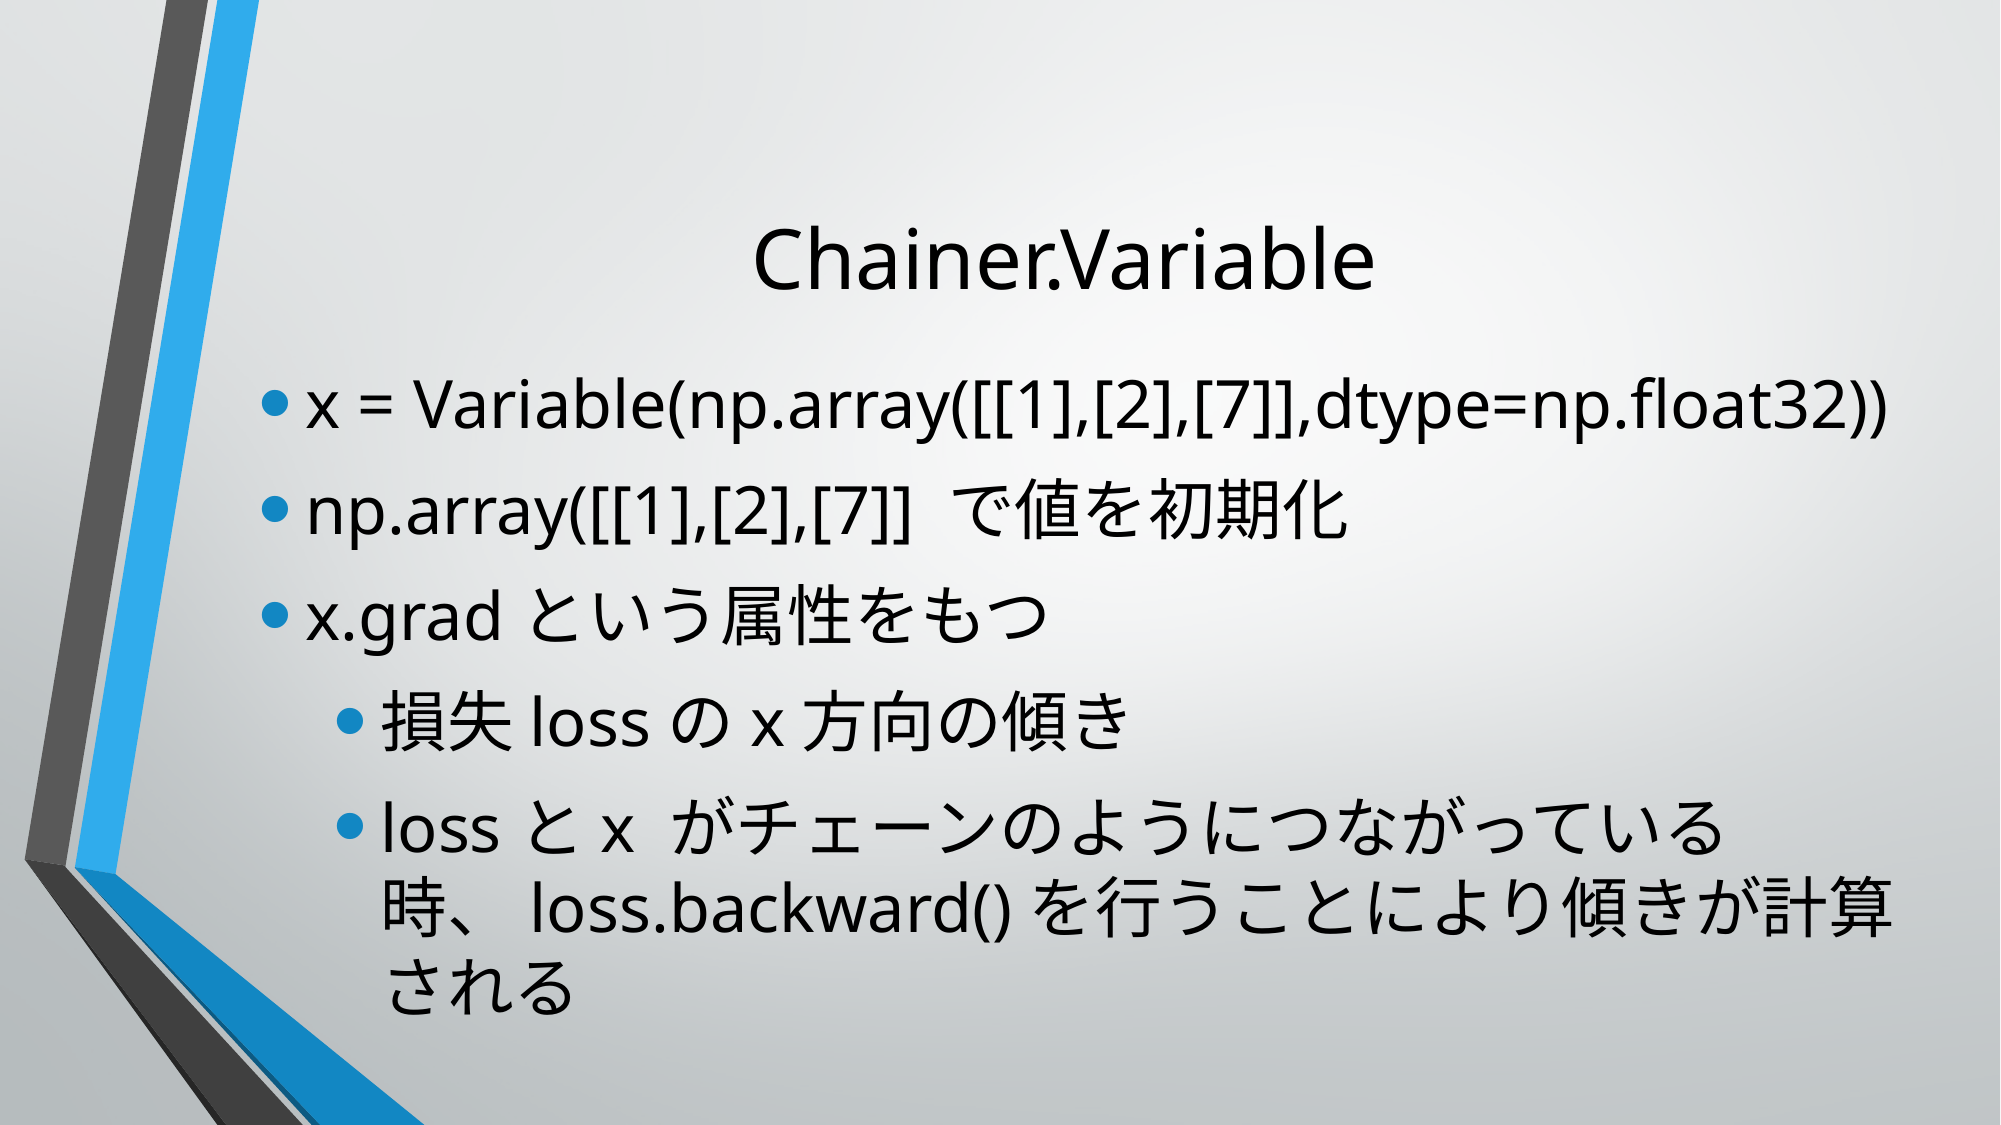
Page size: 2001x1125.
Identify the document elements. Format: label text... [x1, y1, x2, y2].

list x = Variable(np.array([[1],[2],[7]],dtype=np.float32)) np.array([[1],[2],[7]] で値を初期化 x.gradという属性をもつ 損失lossのx方向の傾き lossとx がチェーンのようにつながっている時、loss.backward()を行うことにより傾きが計算される [243, 437, 1978, 950]
title Chainer.Variable [243, 112, 1887, 400]
